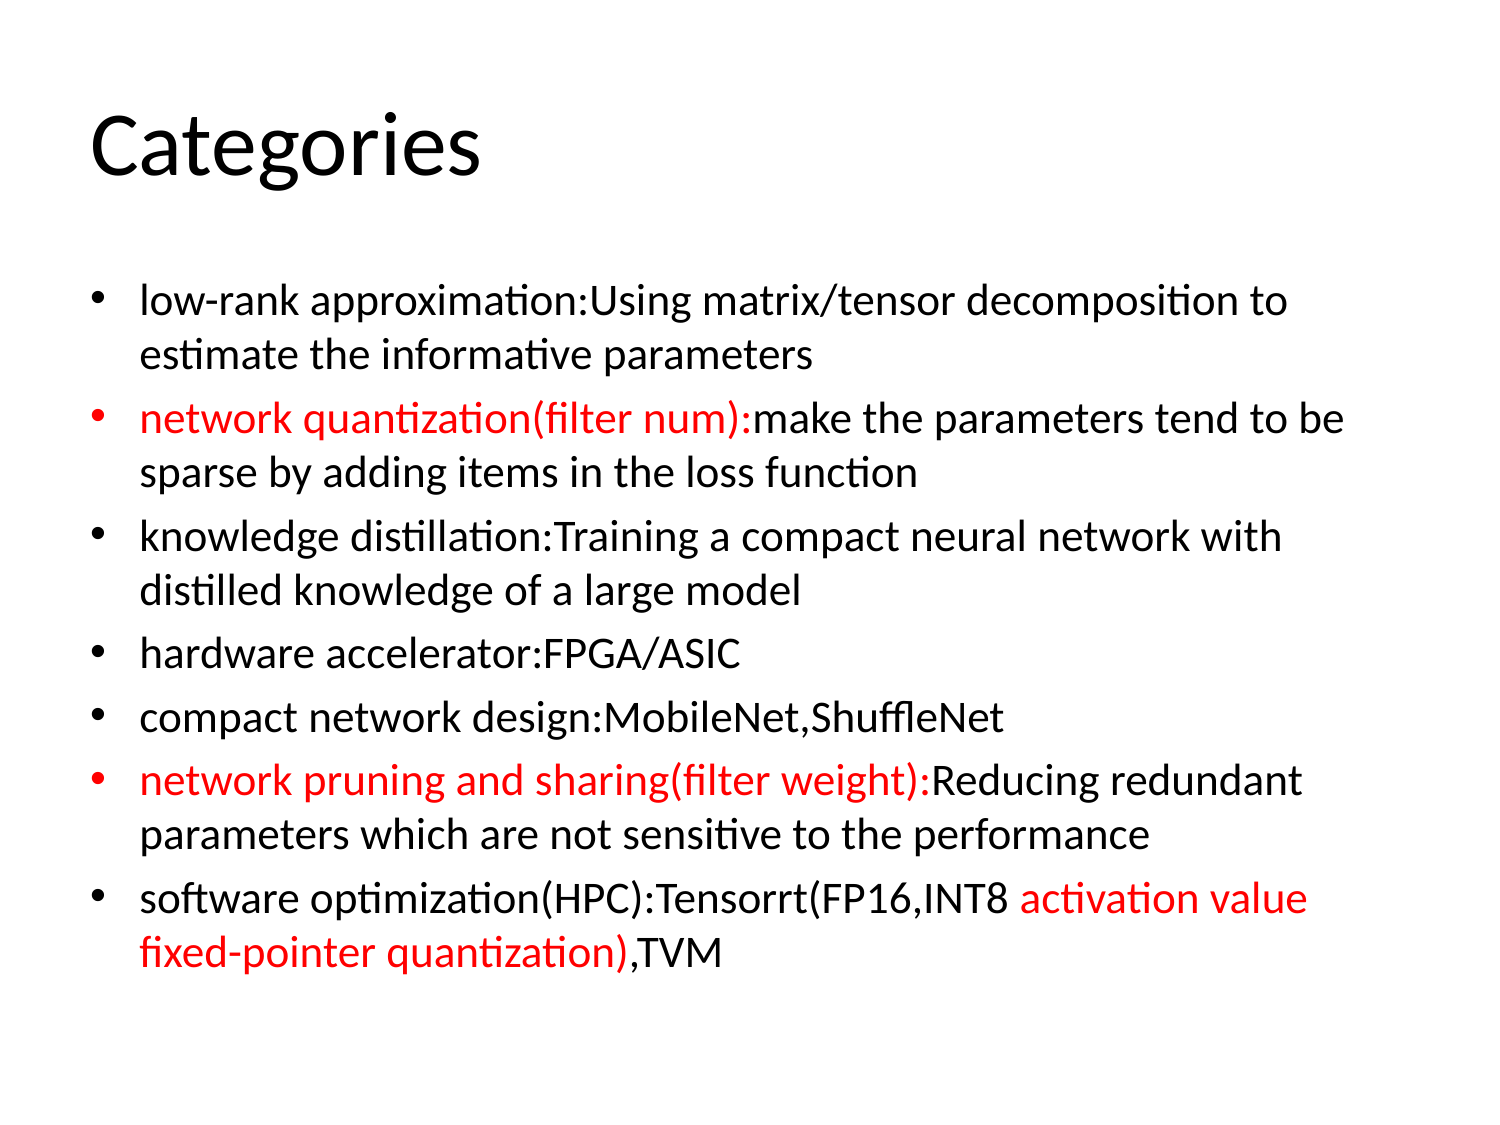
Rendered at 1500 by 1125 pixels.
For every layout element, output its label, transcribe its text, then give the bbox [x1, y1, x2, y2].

title Categories [75, 45, 1425, 233]
list low-rank approximation:Using matrix/tensor decomposition to estimate the informative parameters network quantization(filter num):make the parameters tend to be sparse by adding items in the loss function knowledge distillation:Training a compact neural network with distilled knowledge of a large model hardware accelerator:FPGA/ASIC compact network design:MobileNet,ShuffleNet network pruning and sharing(filter weight):Reducing redundant parameters which are not sensitive to the performance software optimization(HPC):Tensorrt(FP16,INT8 activation value fixed-pointer quantization),TVM [75, 262, 1425, 1005]
